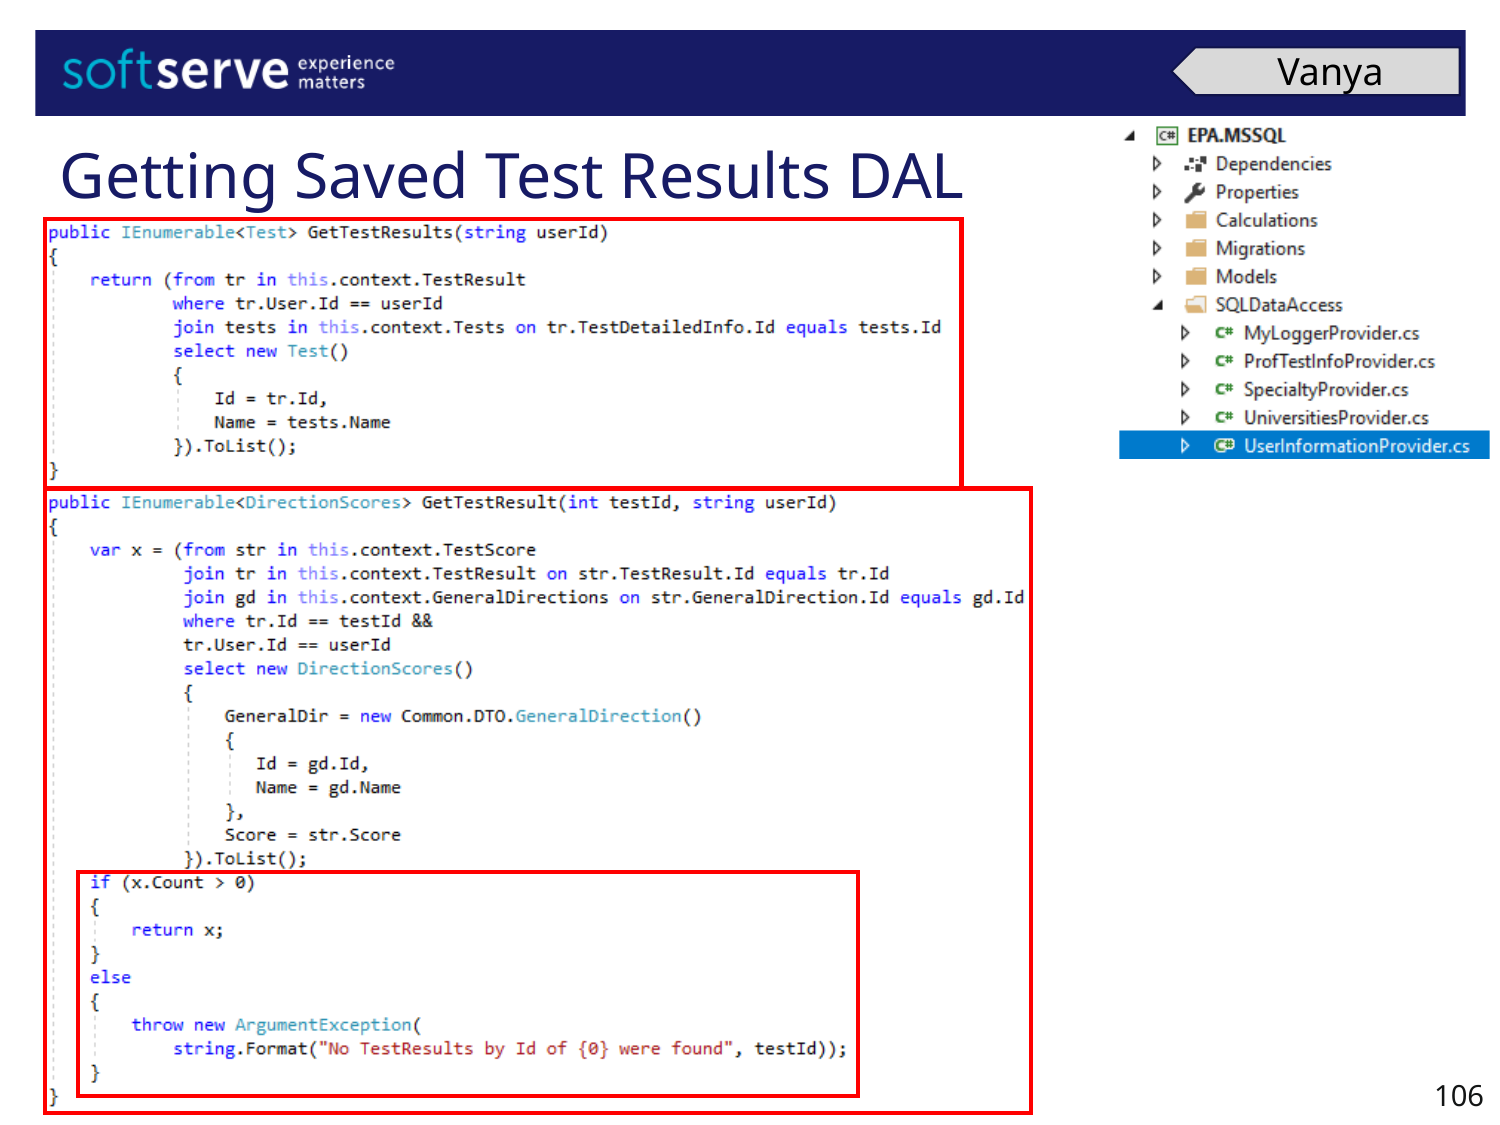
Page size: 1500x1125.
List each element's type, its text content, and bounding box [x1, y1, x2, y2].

subtitle Getting Saved Test Results DAL [44, 137, 1119, 213]
picture [1119, 122, 1490, 459]
picture [44, 219, 1047, 1114]
slide_number 106 [1419, 1070, 1500, 1125]
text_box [1171, 40, 1460, 102]
